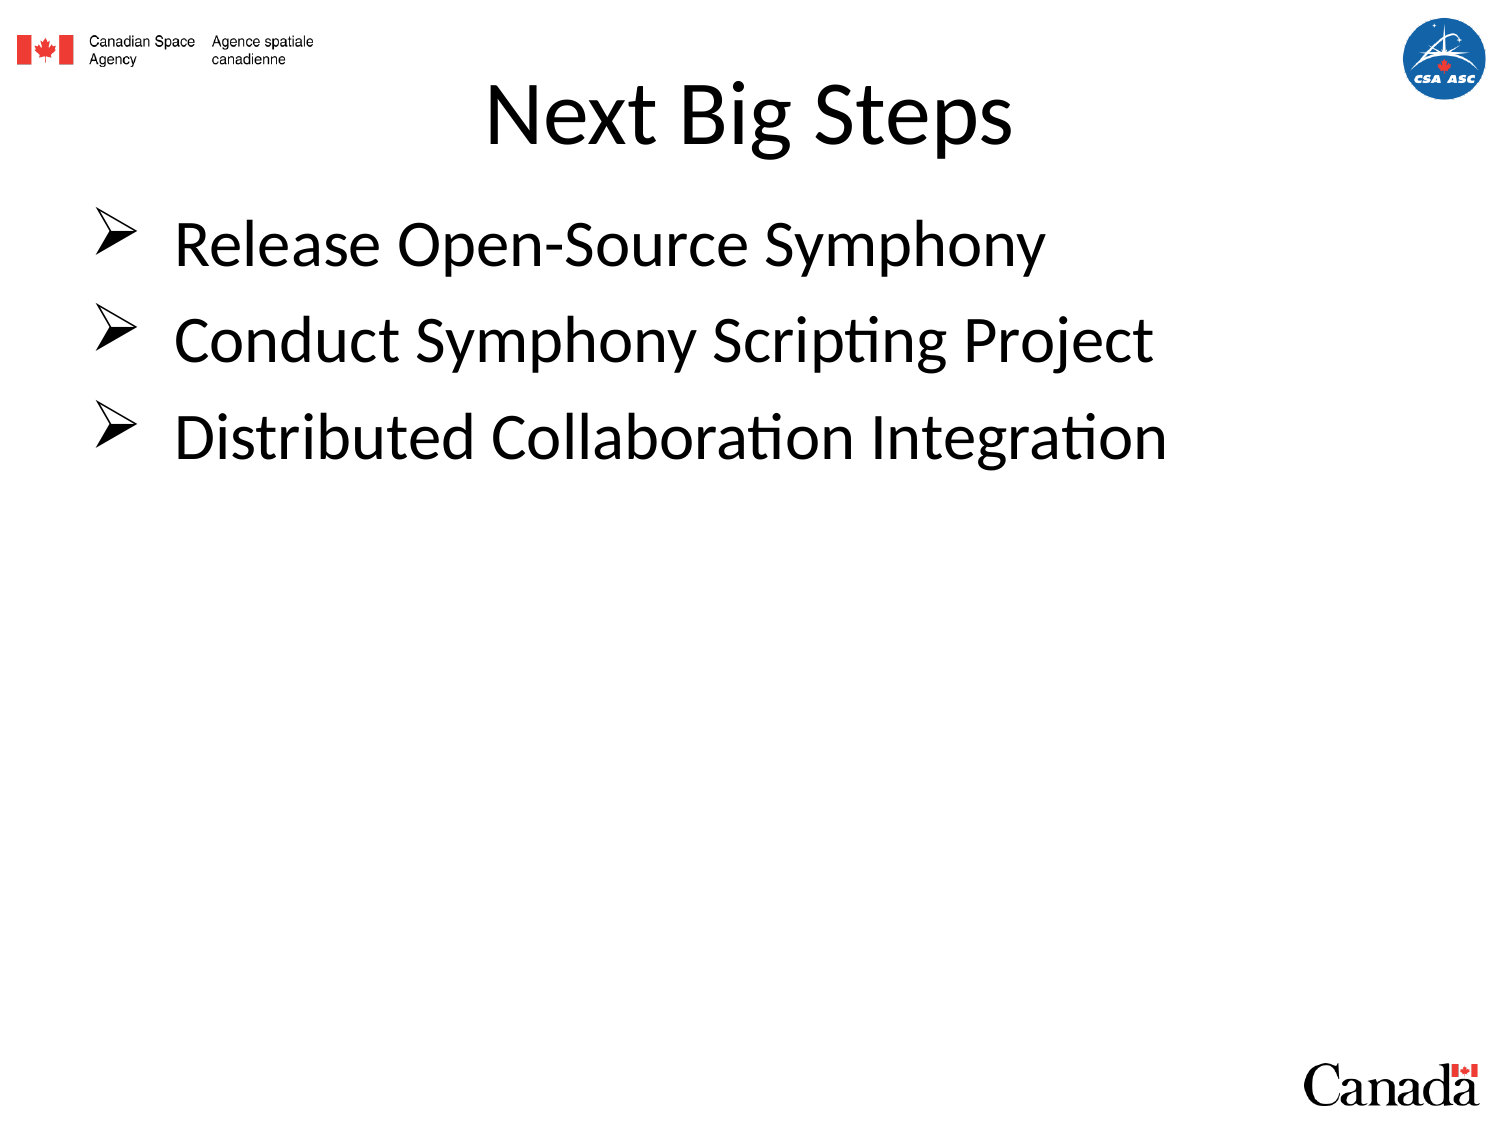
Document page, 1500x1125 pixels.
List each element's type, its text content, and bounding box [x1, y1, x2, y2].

picture [17, 35, 313, 67]
text_box Next Big Steps [74, 45, 1425, 233]
picture [1304, 1063, 1480, 1106]
text_box Release Open-Source Symphony Conduct Symphony Scripting Project Distributed Collaboration Integration [74, 191, 1400, 764]
picture [1402, 17, 1486, 100]
